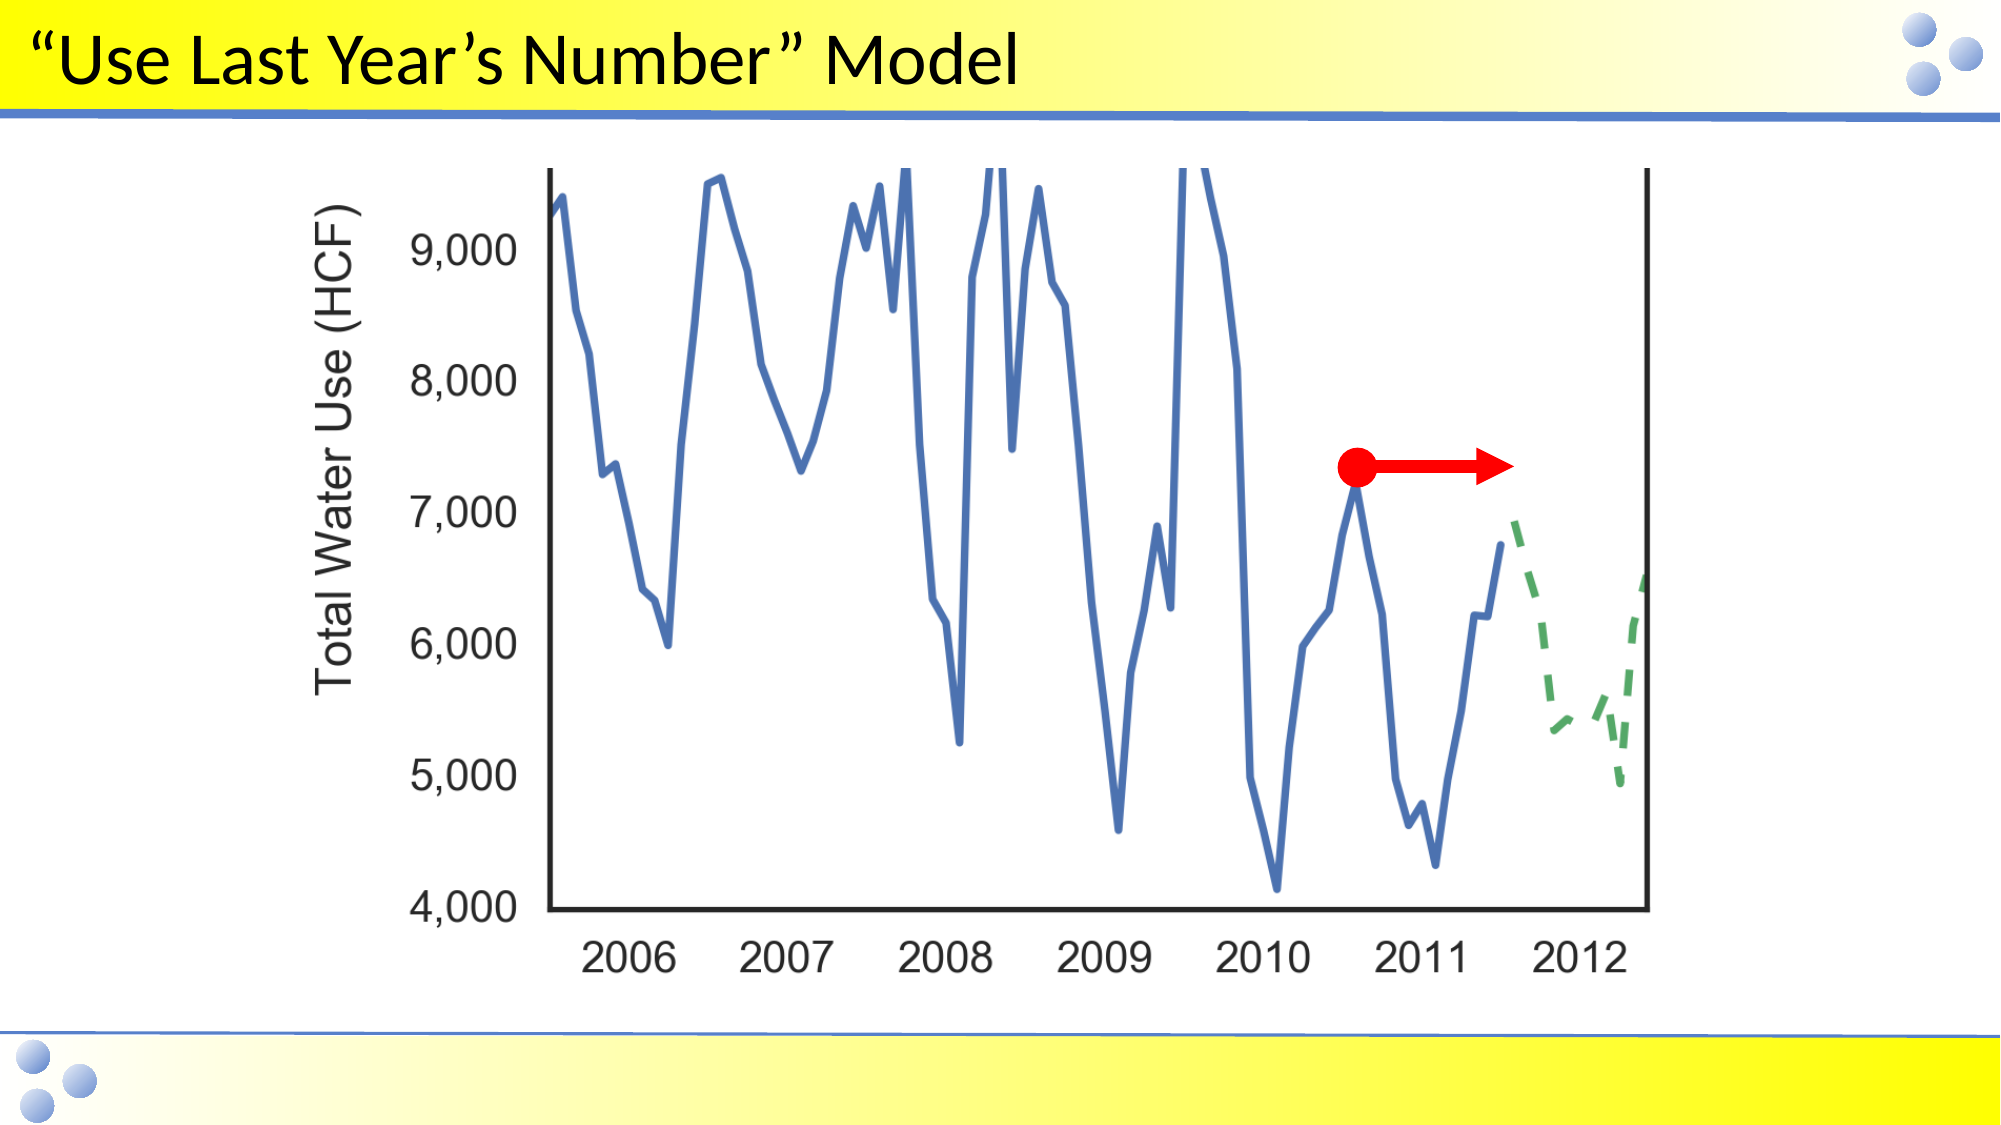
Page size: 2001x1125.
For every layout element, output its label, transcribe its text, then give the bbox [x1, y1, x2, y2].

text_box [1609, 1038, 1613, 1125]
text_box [1337, 447, 1515, 488]
picture [274, 168, 1694, 1027]
text_box “Use Last Year’s Number” Model [11, 2, 1037, 108]
